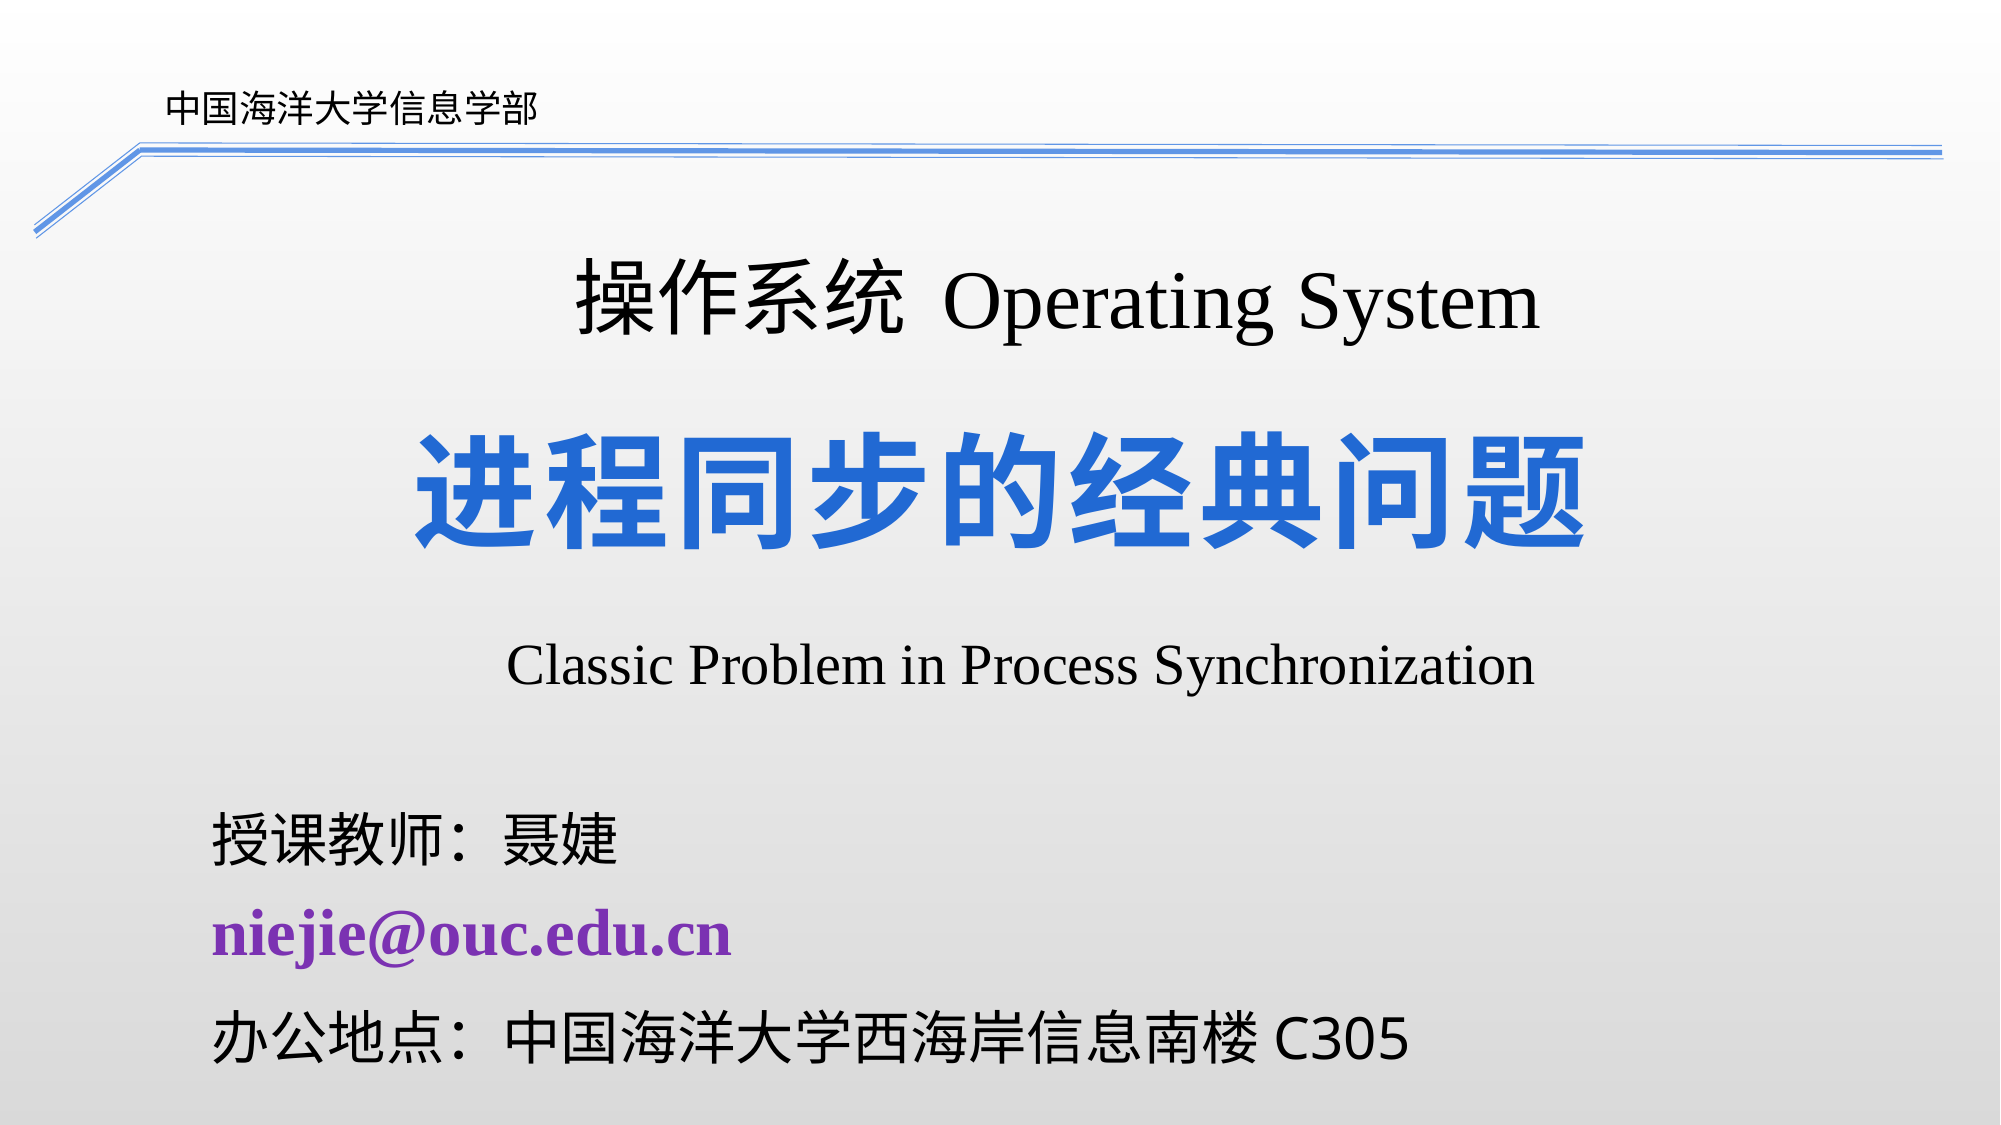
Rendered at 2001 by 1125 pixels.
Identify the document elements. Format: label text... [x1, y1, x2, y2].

text_box 办公地点：中国海洋大学西海岸信息南楼C305 [196, 993, 1572, 1124]
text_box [34, 142, 1942, 149]
text_box 操作系统 Operating System [558, 239, 1643, 353]
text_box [36, 156, 1944, 239]
text_box 中国海洋大学信息学部 [149, 77, 822, 138]
title 进程同步的经典问题 [196, 239, 1805, 572]
text_box 授课教师：聂婕 [196, 795, 645, 926]
text_box niejie@ouc.edu.cn [196, 881, 885, 977]
text_box Classic Problem in Process Synchronization [353, 618, 1705, 704]
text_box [34, 149, 1942, 232]
